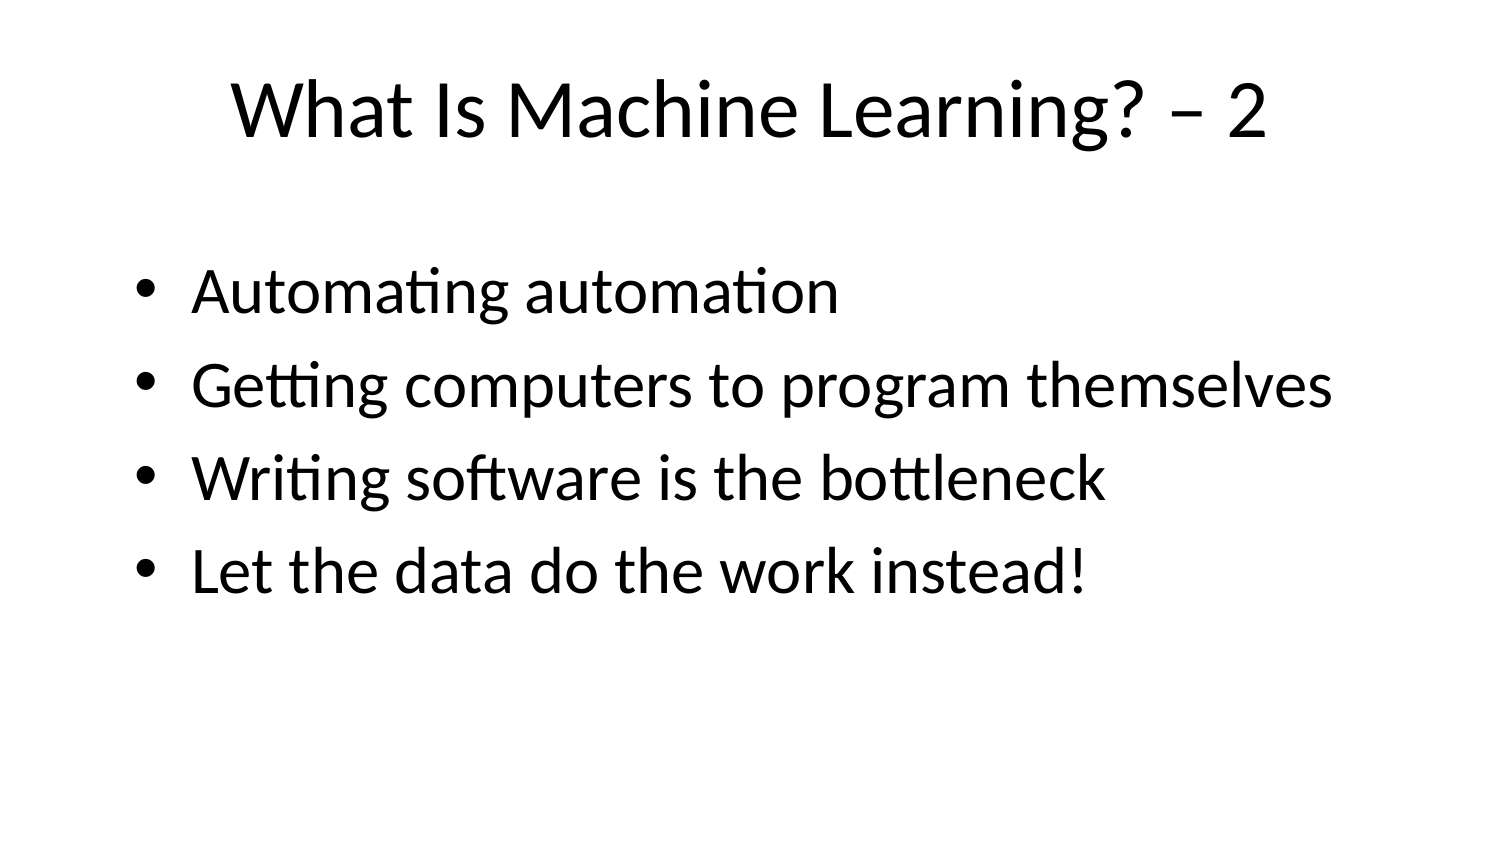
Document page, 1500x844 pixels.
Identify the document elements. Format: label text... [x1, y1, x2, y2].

text_box What Is Machine Learning? – 2 [75, 33, 1425, 175]
text_box Automating automation Getting computers to program themselves Writing software is the bottleneck Let the data do the work instead! [120, 240, 1470, 797]
